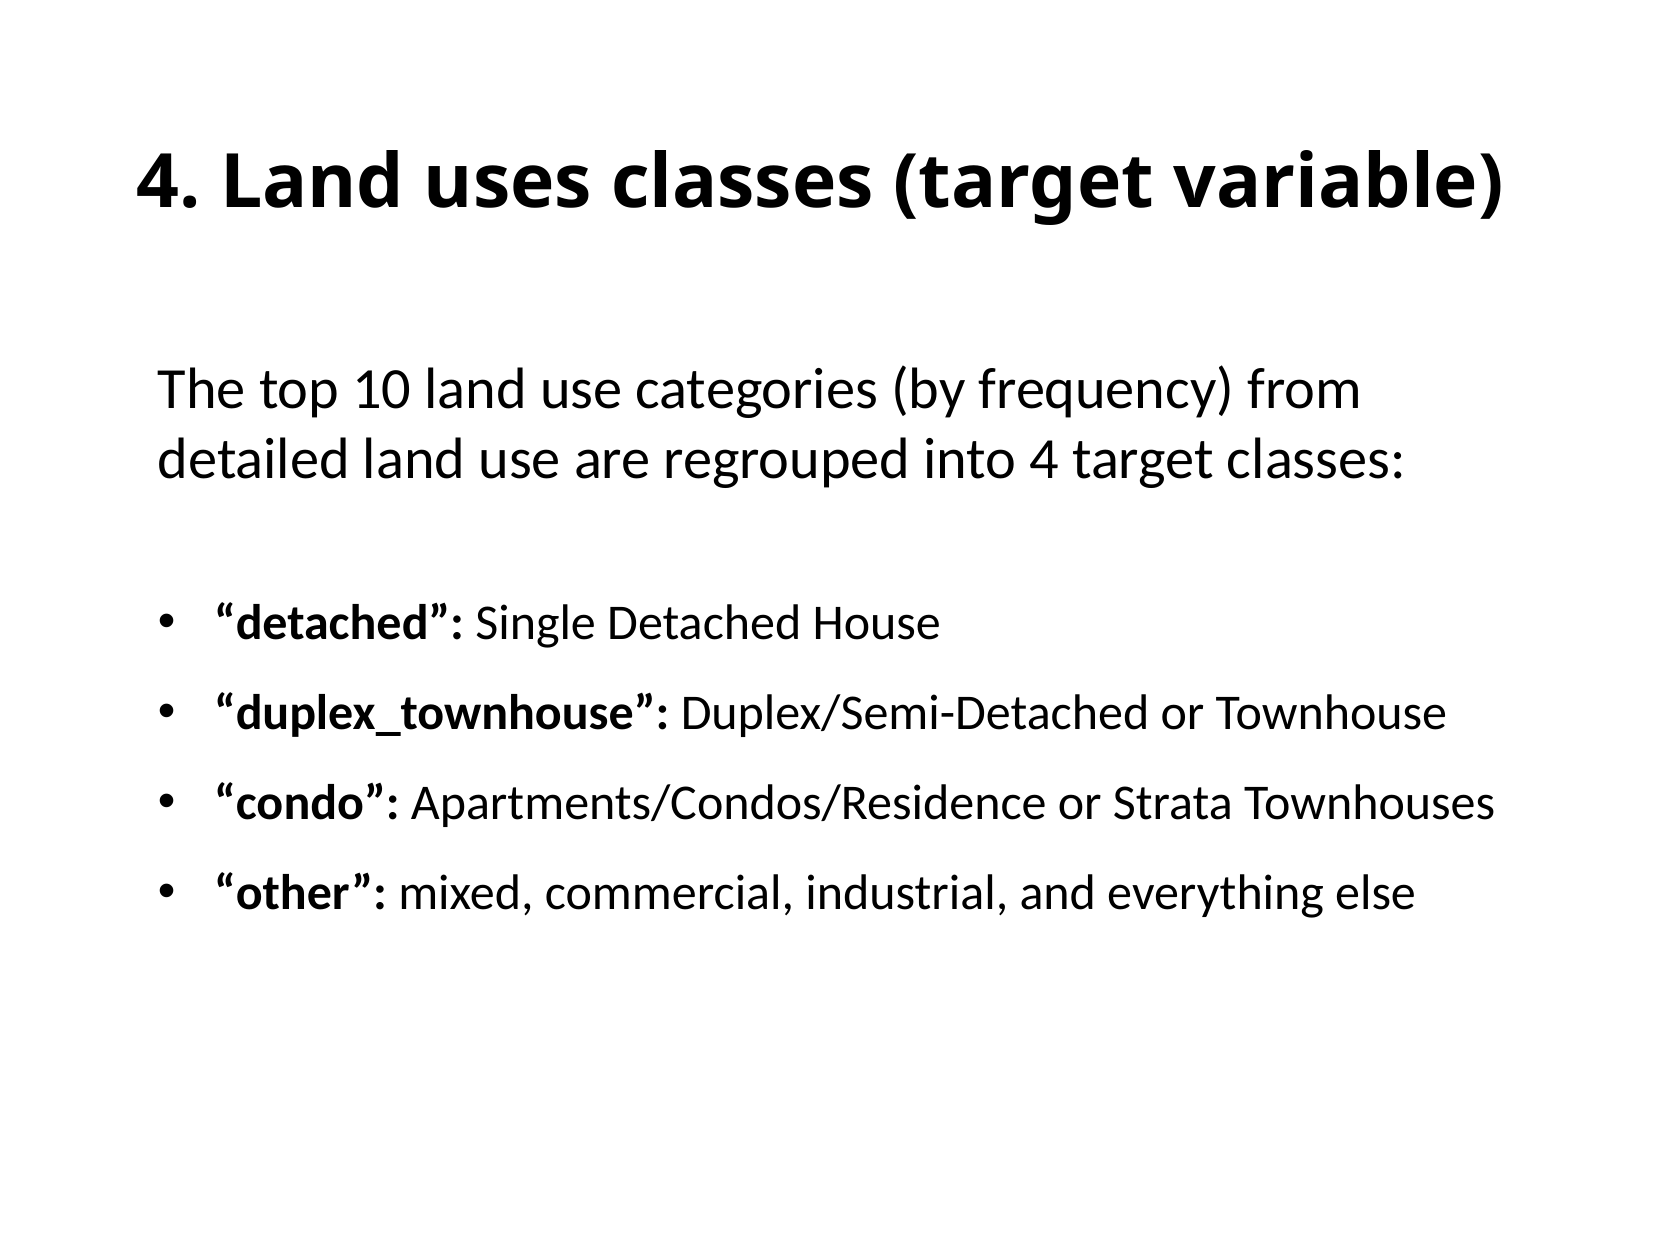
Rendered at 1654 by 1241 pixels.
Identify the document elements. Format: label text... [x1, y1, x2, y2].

text_box 4. Land uses classes (target variable) [121, 135, 1575, 343]
text_box The top 10 land use categories (by frequency) from detailed land use are regrouped into 4 target classes: “detached”: Single Detached House “duplex_townhouse”: Duplex/Semi-Detached or Townhouse “condo”: Apartments/Condos/Residence or Strata Townhouses “other”: mixed, commercial, industrial, and everything else [143, 342, 1522, 1093]
